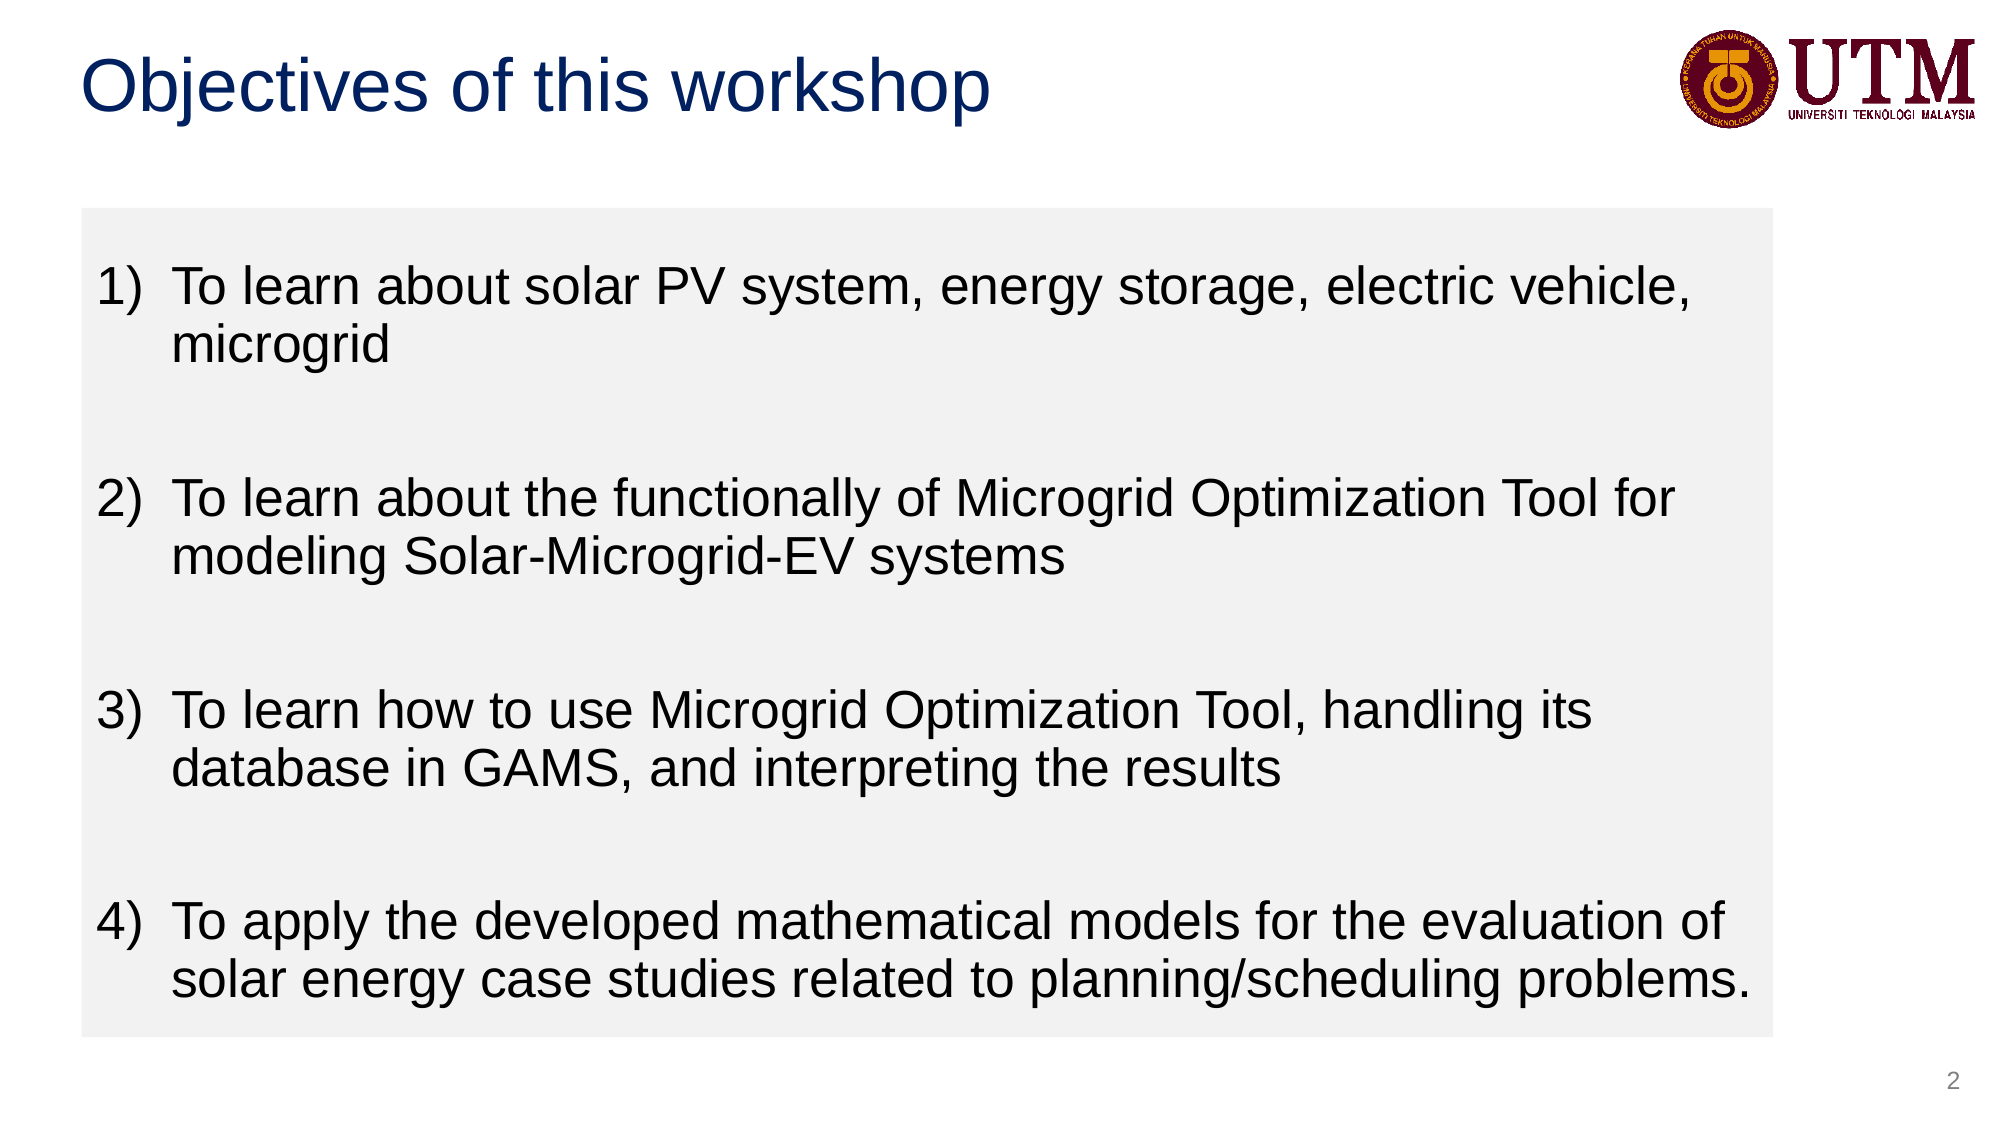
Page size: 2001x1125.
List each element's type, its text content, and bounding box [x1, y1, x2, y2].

slide_number 2 [1892, 1050, 1976, 1110]
picture [1680, 30, 1975, 129]
list To learn about solar PV system, energy storage, electric vehicle, microgrid To learn about the functionally of Microgrid Optimization Tool for modeling Solar-Microgrid-EV systems To learn how to use Microgrid Optimization Tool, handling its database in GAMS, and interpreting the results To apply the developed mathematical models for the evaluation of solar energy case studies related to planning/scheduling problems. [81, 207, 1774, 1038]
title Objectives of this workshop [64, 28, 1790, 146]
